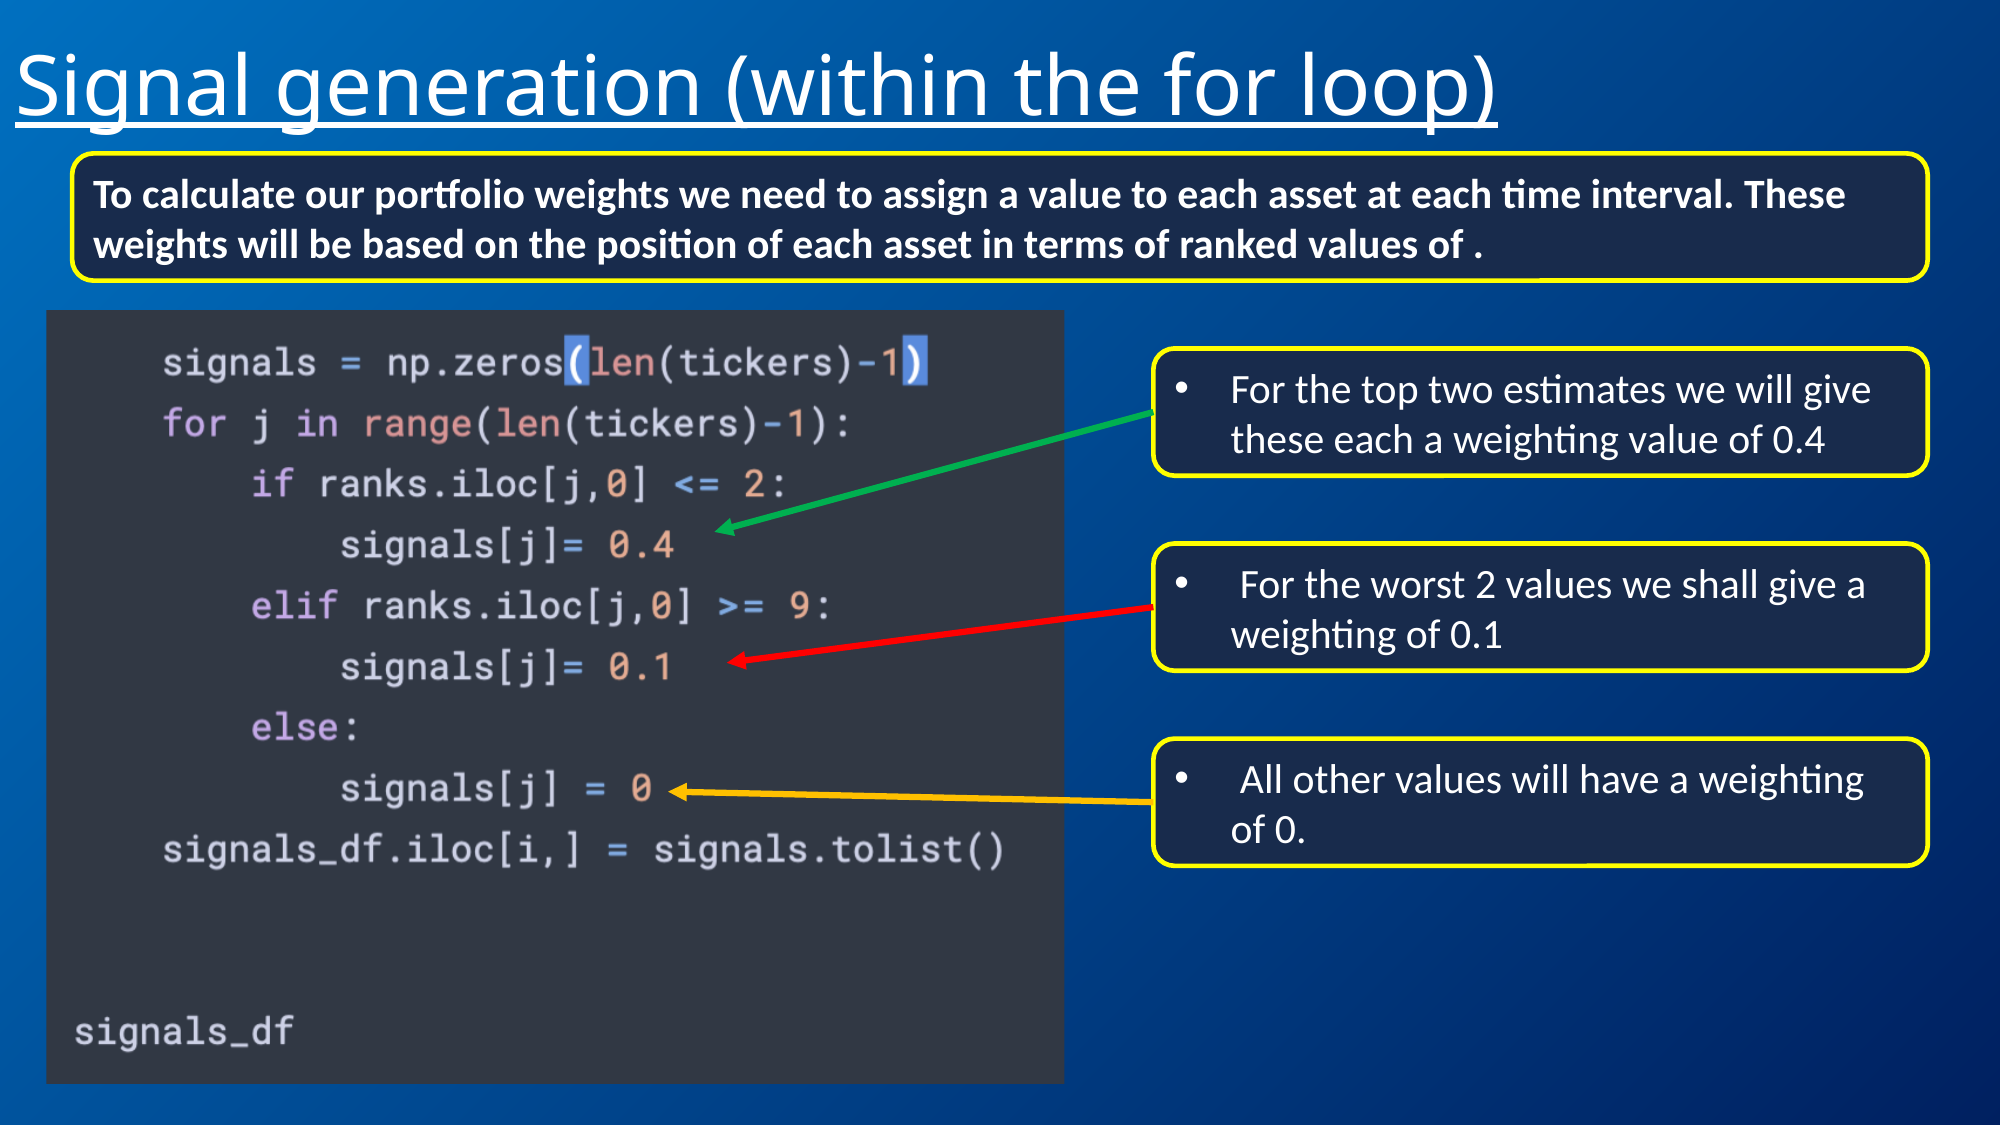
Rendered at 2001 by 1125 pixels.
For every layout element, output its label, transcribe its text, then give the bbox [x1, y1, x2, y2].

picture [46, 310, 1065, 1084]
text_box For the top two estimates we will give these each a weighting value of 0.4 [1153, 348, 1928, 476]
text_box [714, 412, 1154, 532]
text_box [726, 607, 1154, 663]
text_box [667, 791, 1154, 803]
title Signal generation (within the for loop) [0, 0, 1725, 178]
text_box All other values will have a weighting of 0. [1153, 738, 1928, 866]
text_box For the worst 2 values we shall give a weighting of 0.1 [1153, 543, 1928, 671]
